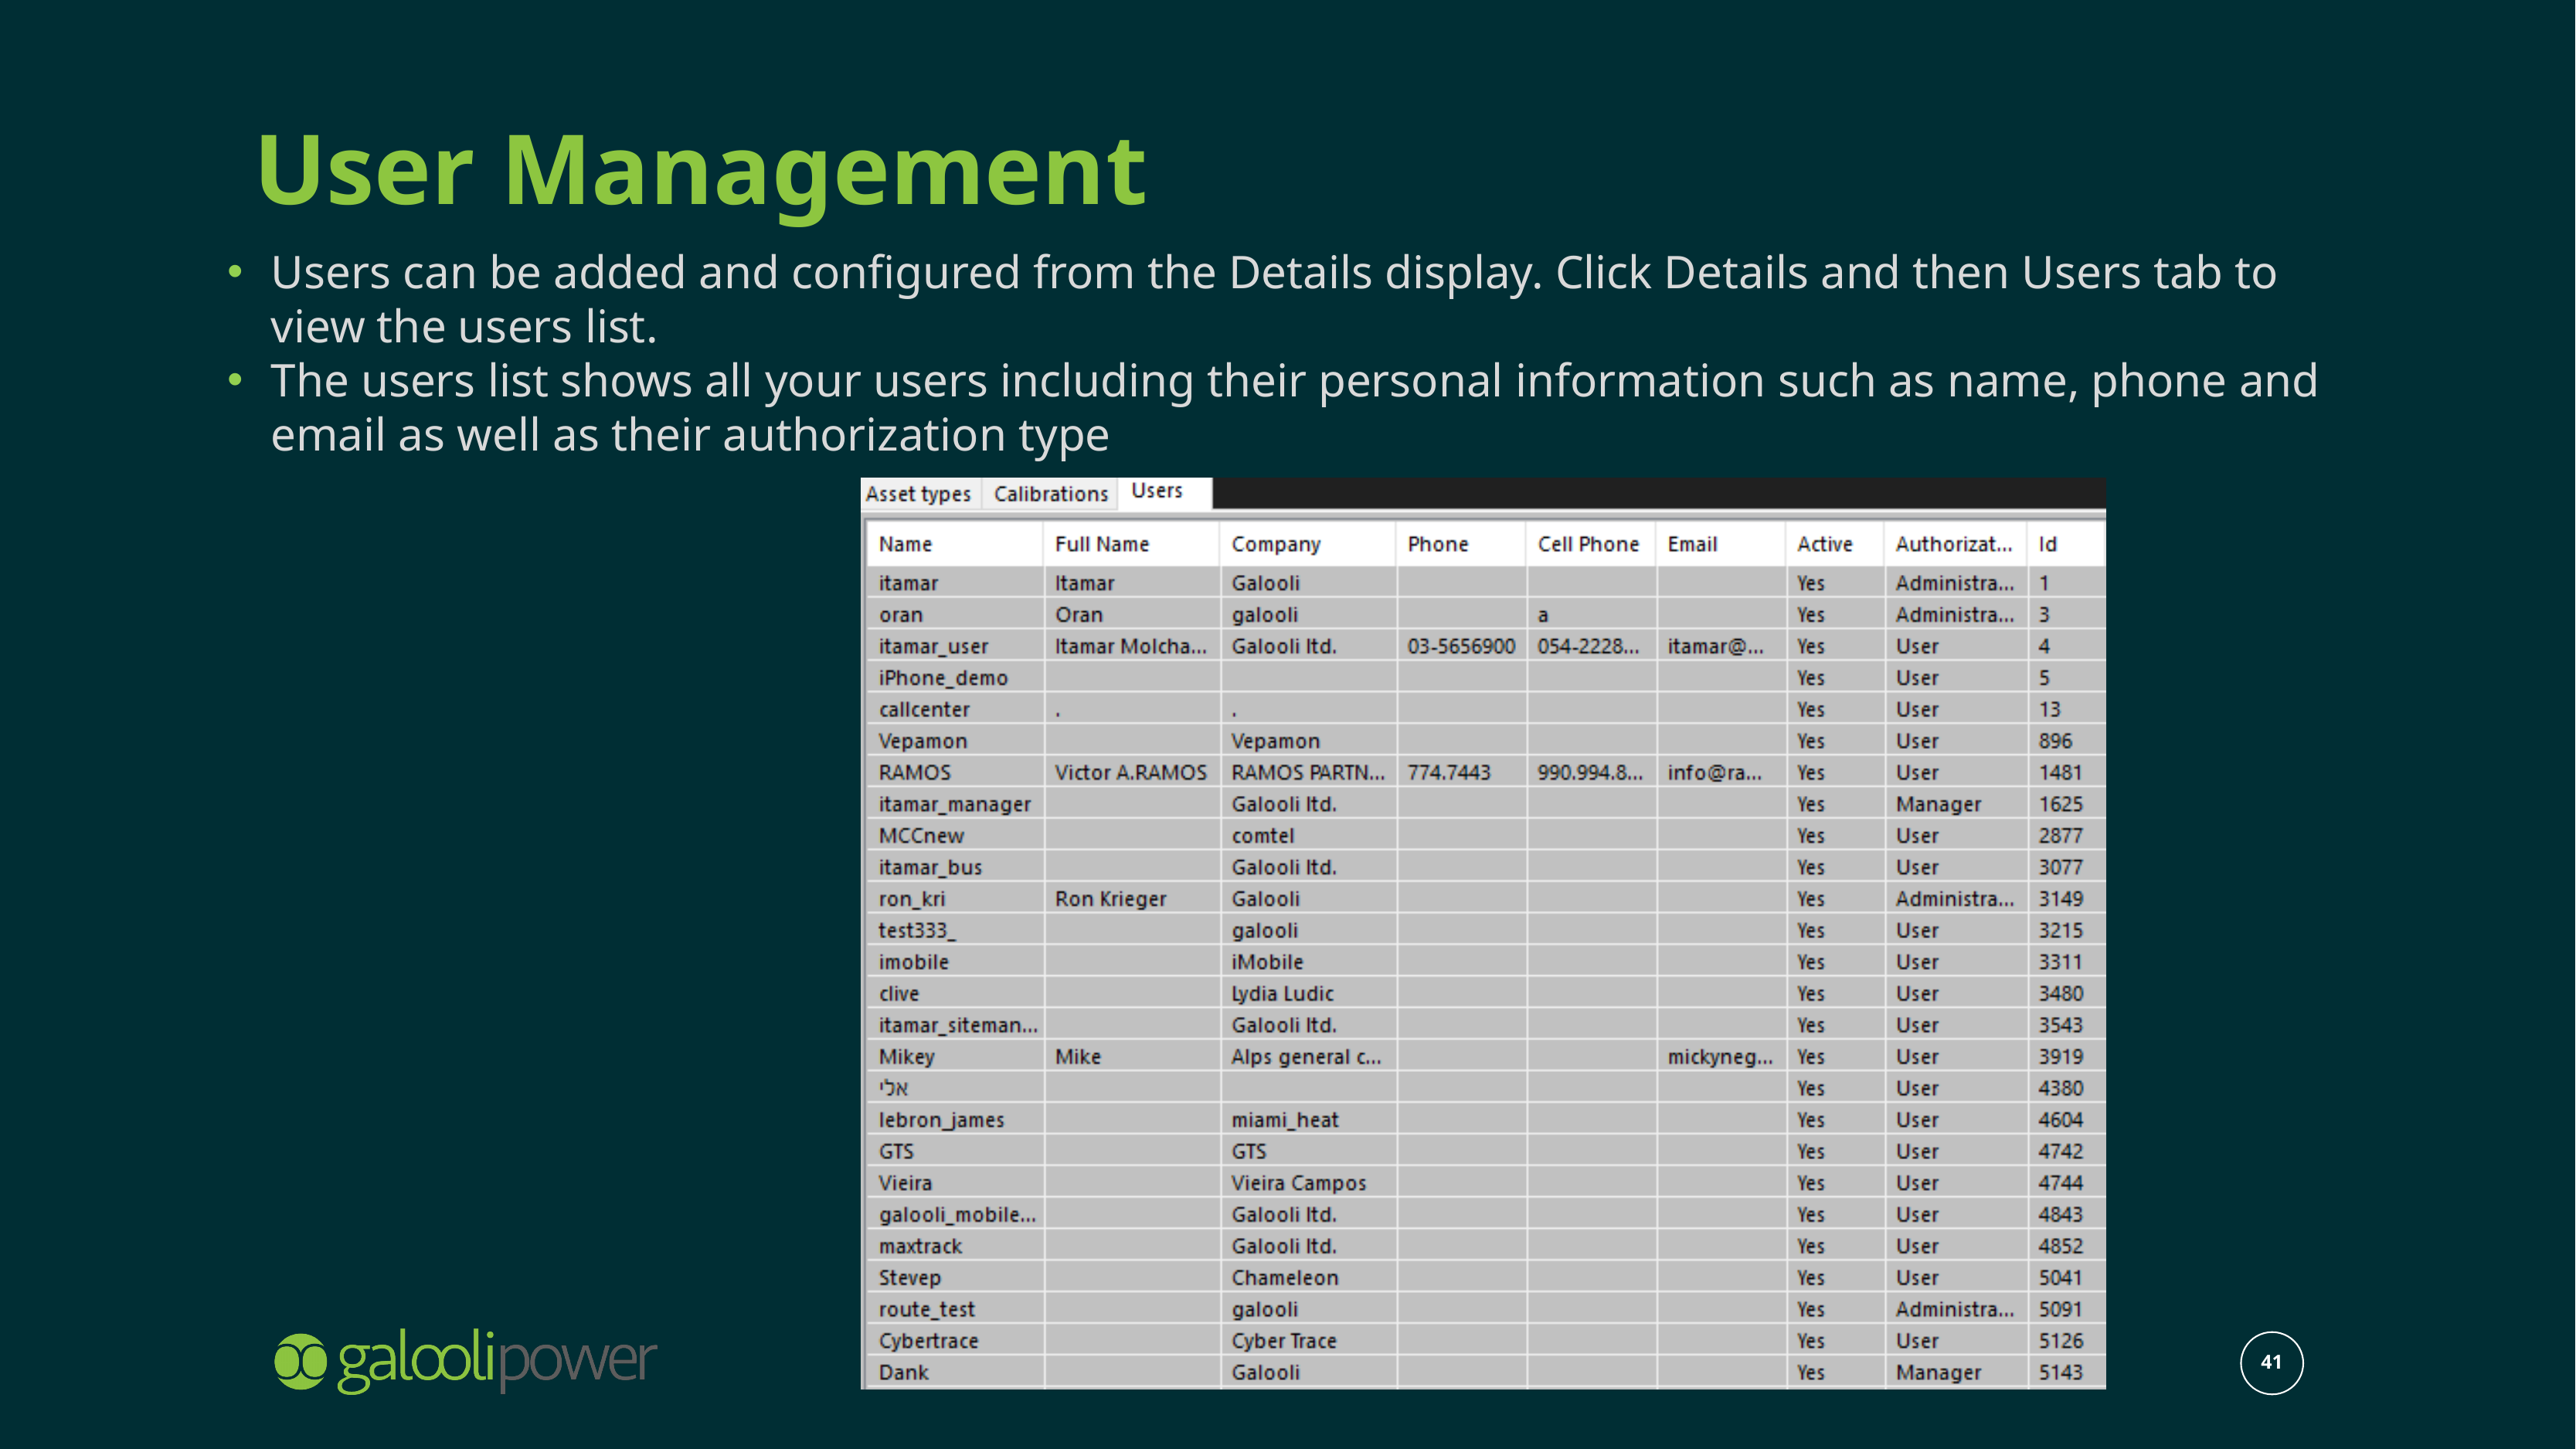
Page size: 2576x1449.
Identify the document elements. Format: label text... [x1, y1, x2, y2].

title User Management [253, 43, 2084, 238]
picture [274, 1328, 658, 1395]
picture [860, 478, 2106, 1390]
text_box Users can be added and configured from the Details display. Click Details and then Users tab to view the users list. The users list shows all your users including their personal information such as name, phone and email as well as their authorization type [227, 238, 2322, 512]
